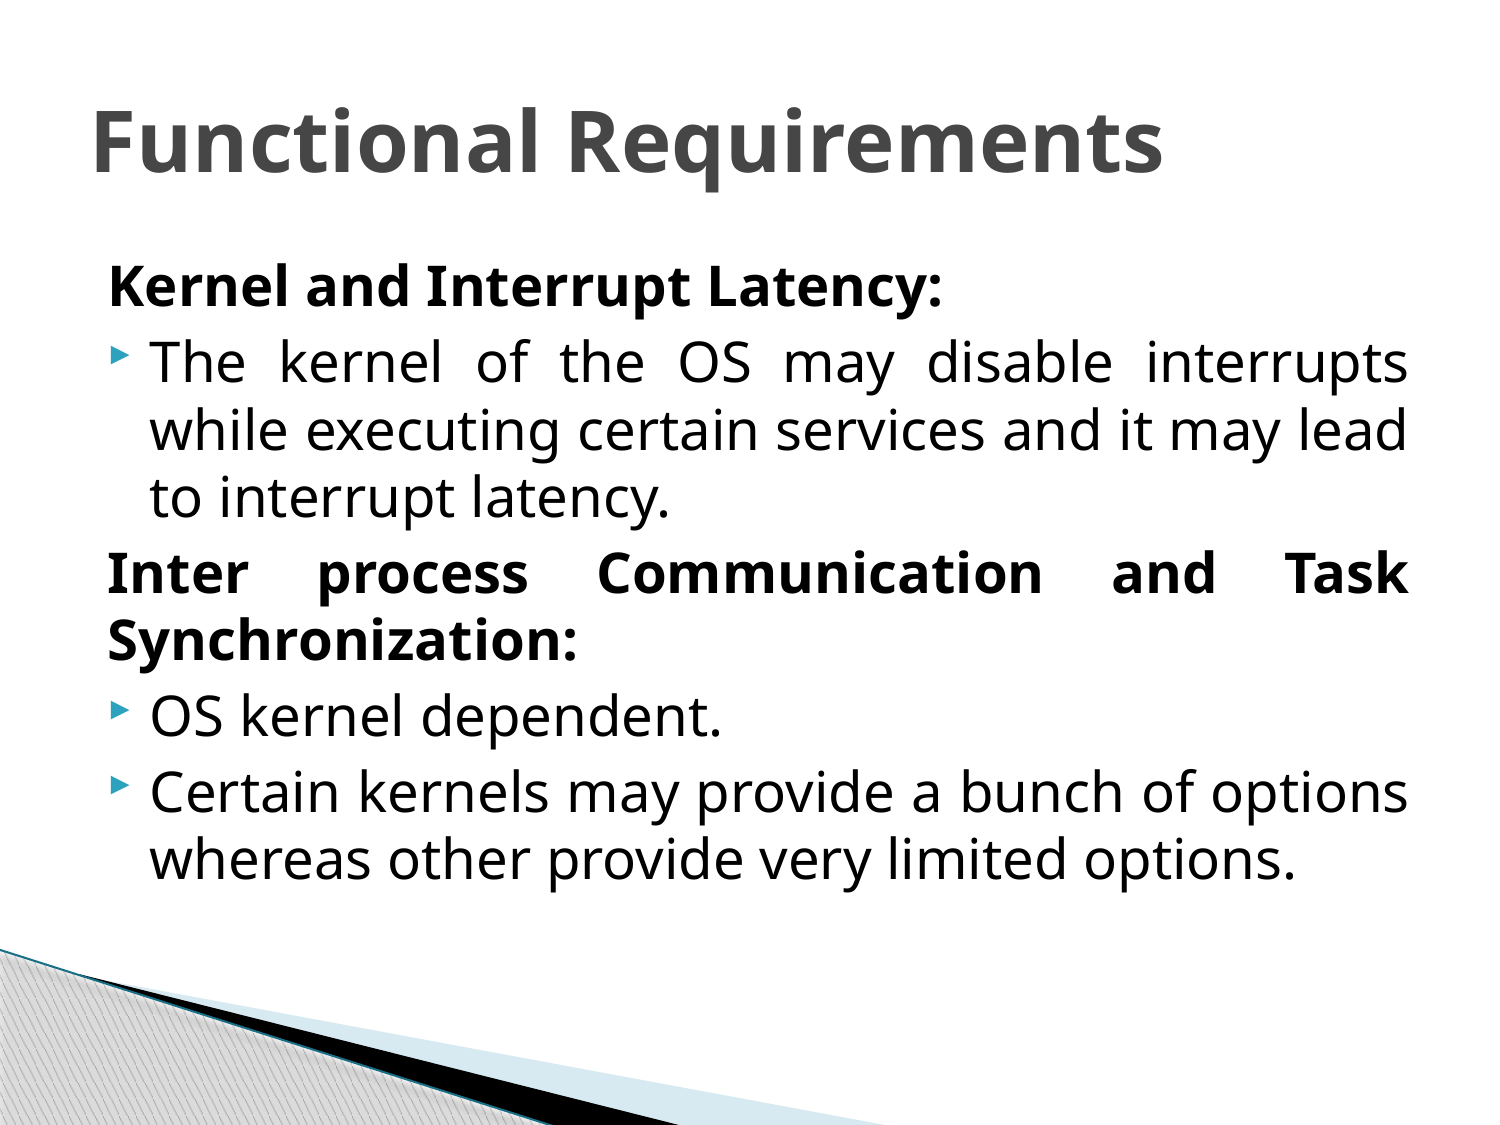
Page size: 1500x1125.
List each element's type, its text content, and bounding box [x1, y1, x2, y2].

list Kernel and Interrupt Latency: The kernel of the OS may disable interrupts while executing certain services and it may lead to interrupt latency. Inter process Communication and Task Synchronization: OS kernel dependent. Certain kernels may provide a bunch of options whereas other provide very limited options. [75, 243, 1425, 986]
title Functional Requirements [75, 45, 1425, 233]
